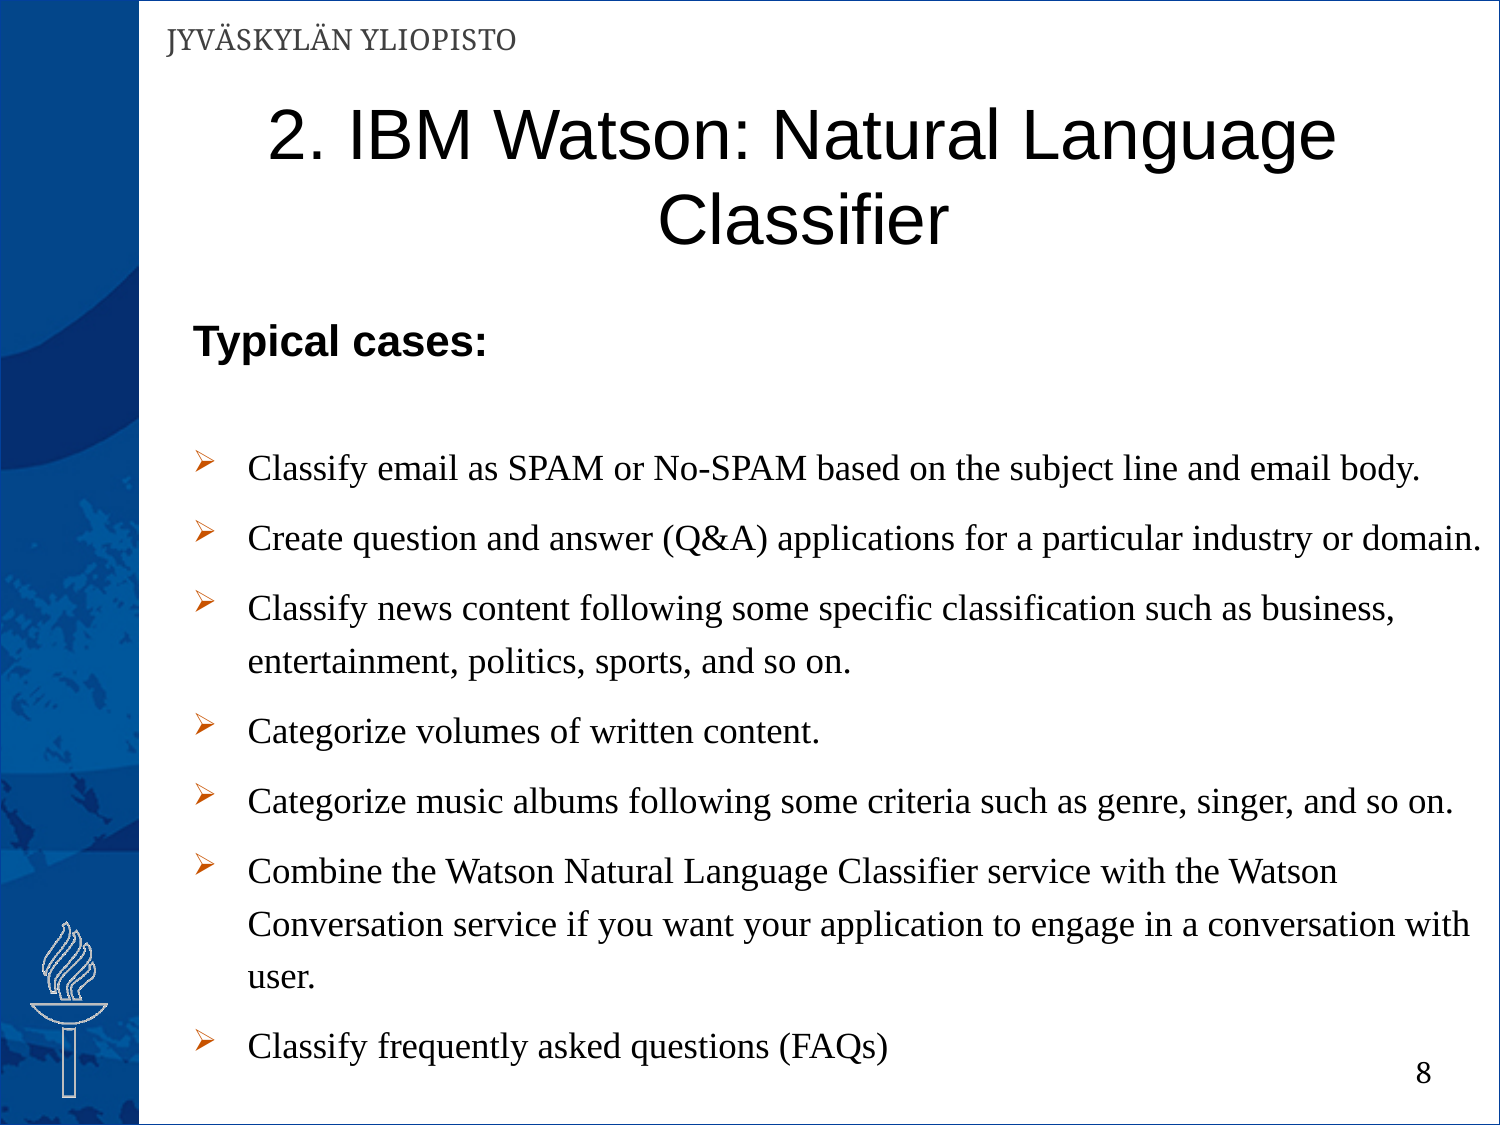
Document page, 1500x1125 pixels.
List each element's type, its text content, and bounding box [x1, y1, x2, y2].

list Typical cases: Classify email as SPAM or No-SPAM based on the subject line and email body. Create question and answer (Q&A) applications for a particular industry or domain. Classify news content following some specific classification such as business, entertainment, politics, sports, and so on. Categorize volumes of written content. Categorize music albums following some criteria such as genre, singer, and so on. Combine the Watson Natural Language Classifier service with the Watson Conversation service if you want your application to engage in a conversation with user. Classify frequently asked questions (FAQs) [177, 304, 1500, 1125]
title 2. IBM Watson: Natural Language Classifier [177, 79, 1431, 268]
picture [1, 1, 139, 1124]
